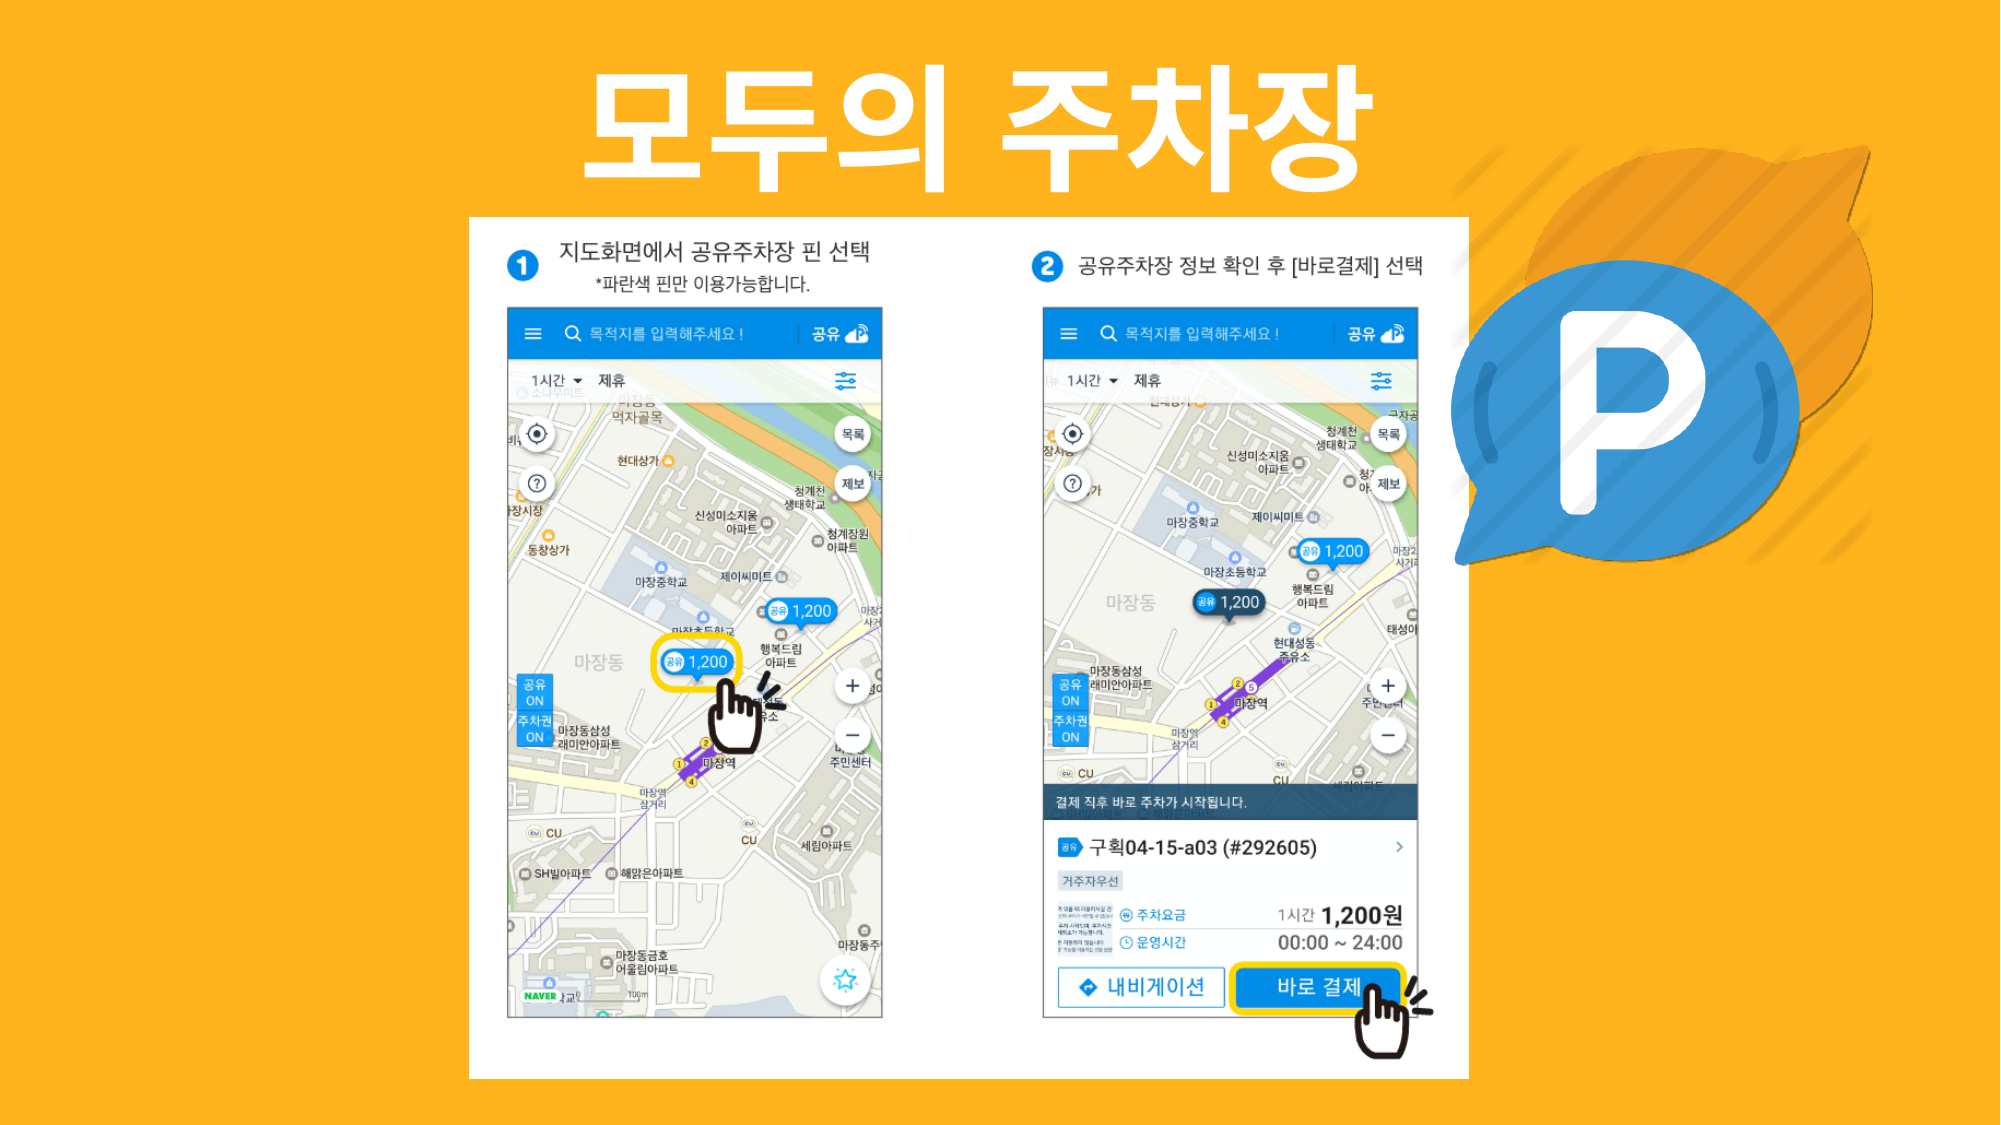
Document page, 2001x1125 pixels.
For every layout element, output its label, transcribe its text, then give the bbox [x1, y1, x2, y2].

text_box 모두의 주차장 [565, 35, 1393, 216]
picture [469, 144, 1872, 1079]
